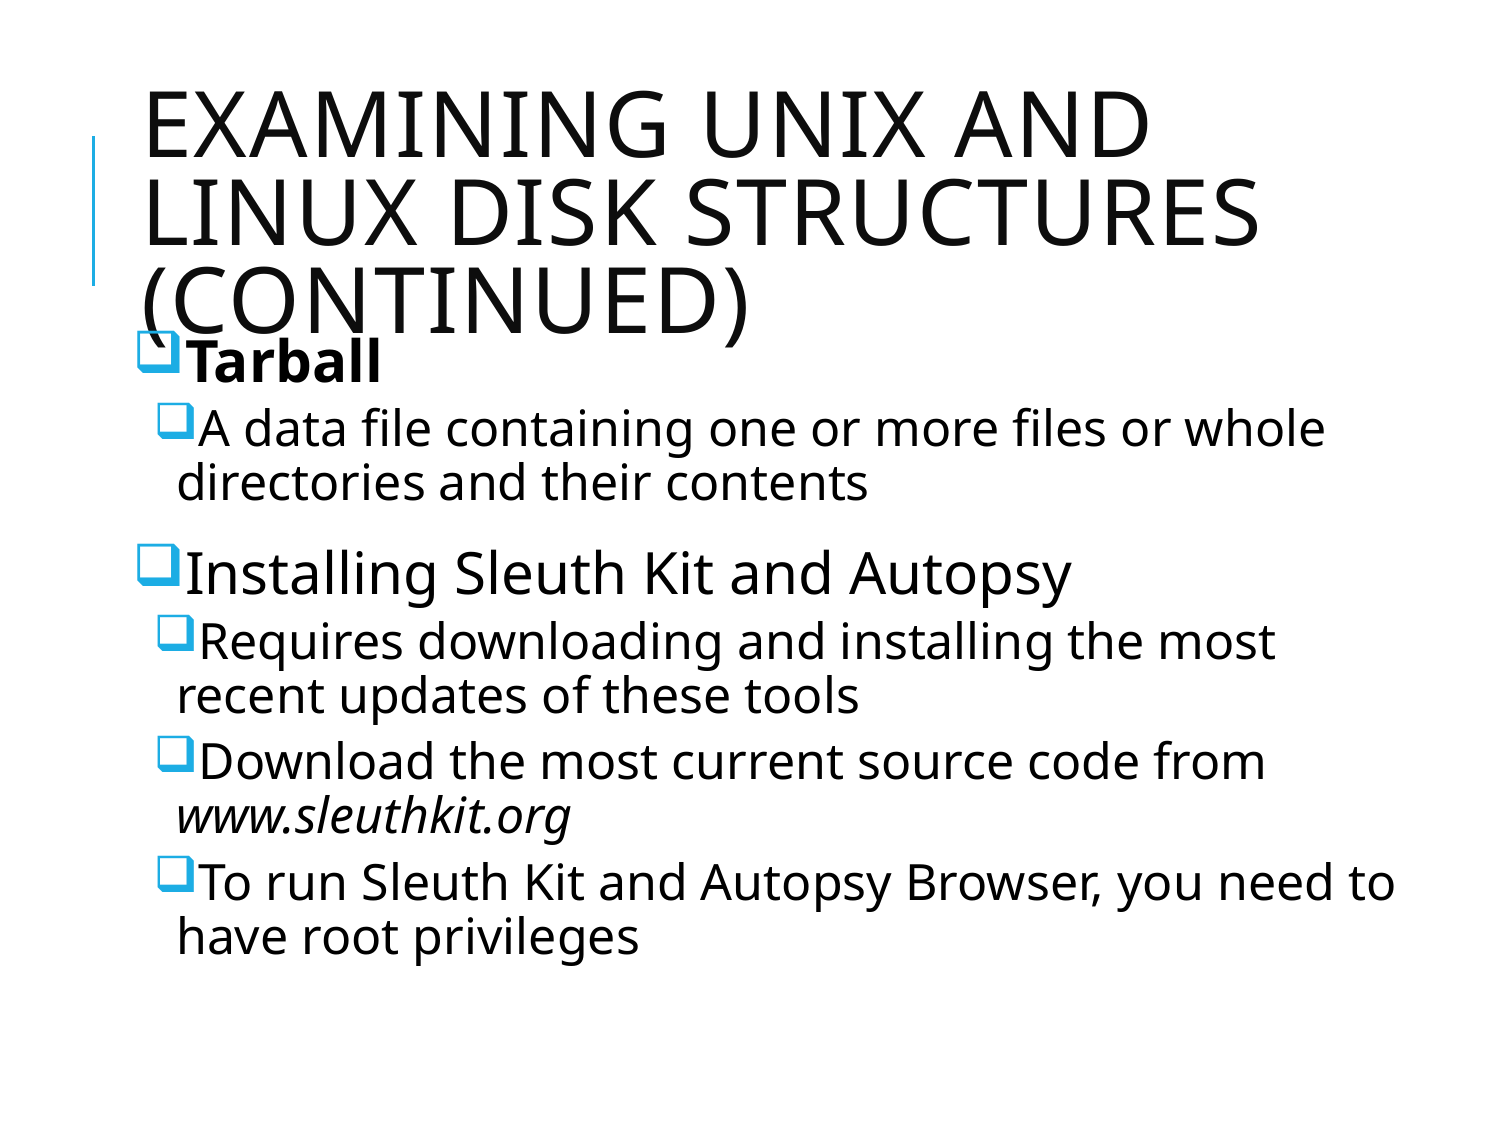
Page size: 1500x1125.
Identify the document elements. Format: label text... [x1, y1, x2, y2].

title Examining UNIX and Linux Disk Structures (continued) [126, 96, 1322, 324]
list Tarball A data file containing one or more files or whole directories and their contents Installing Sleuth Kit and Autopsy Requires downloading and installing the most recent updates of these tools Download the most current source code from www.sleuthkit.org To run Sleuth Kit and Autopsy Browser, you need to have root privileges [125, 324, 1413, 1025]
